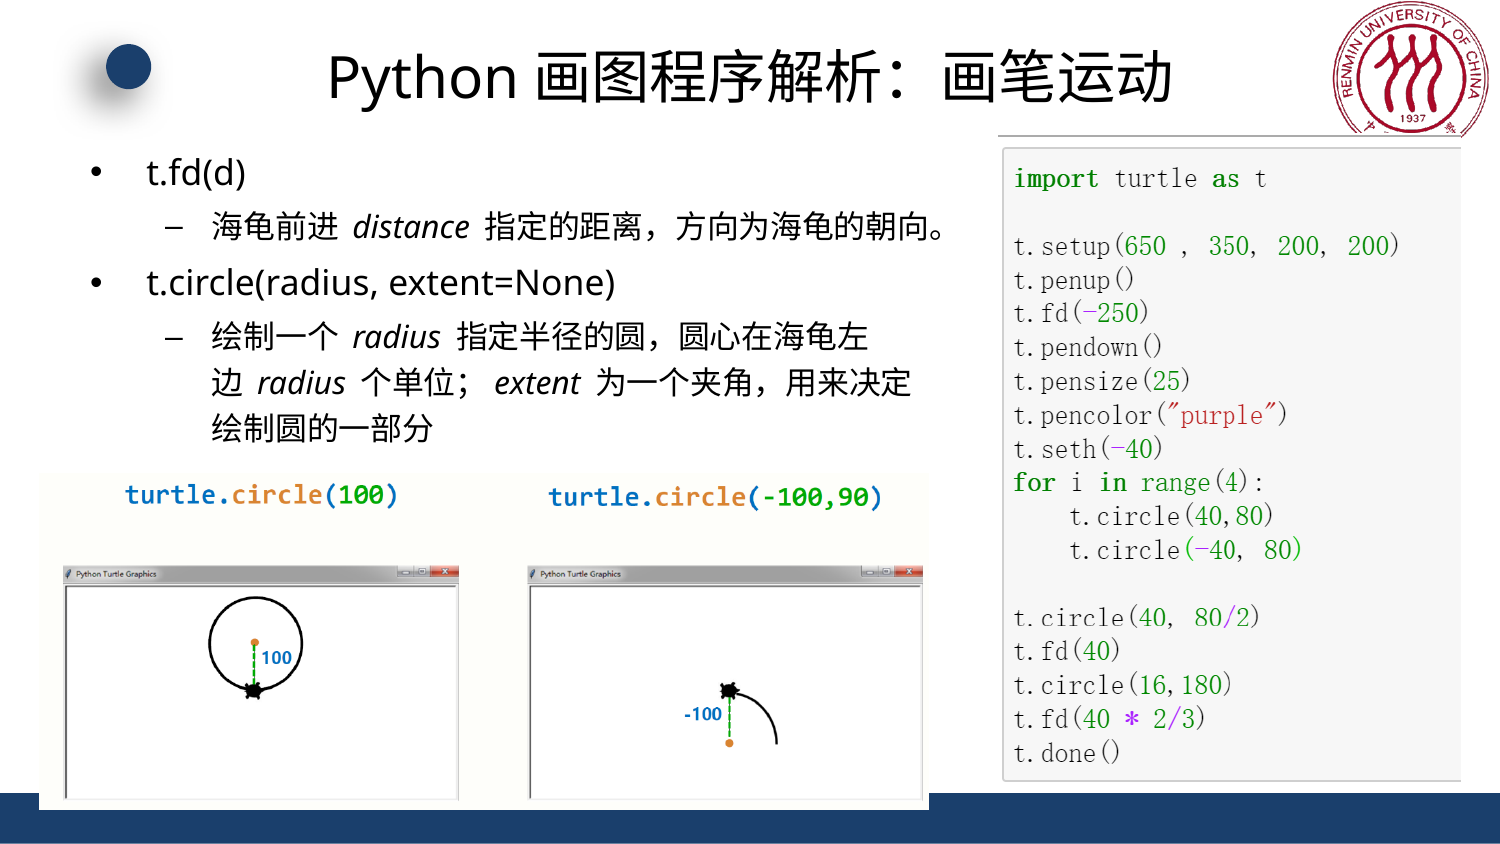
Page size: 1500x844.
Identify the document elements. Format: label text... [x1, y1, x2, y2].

title Python画图程序解析：画笔运动 [75, 33, 1425, 116]
list t.fd(d) 海龟前进 distance 指定的距离，方向为海龟的朝向。 t.circle(radius, extent=None) 绘制一个 radius 指定半径的圆，圆心在海龟左边 radius 个单位；extent 为一个夹角，用来决定绘制圆的一部分 [75, 134, 947, 471]
picture [998, 0, 1500, 791]
picture [39, 473, 929, 811]
